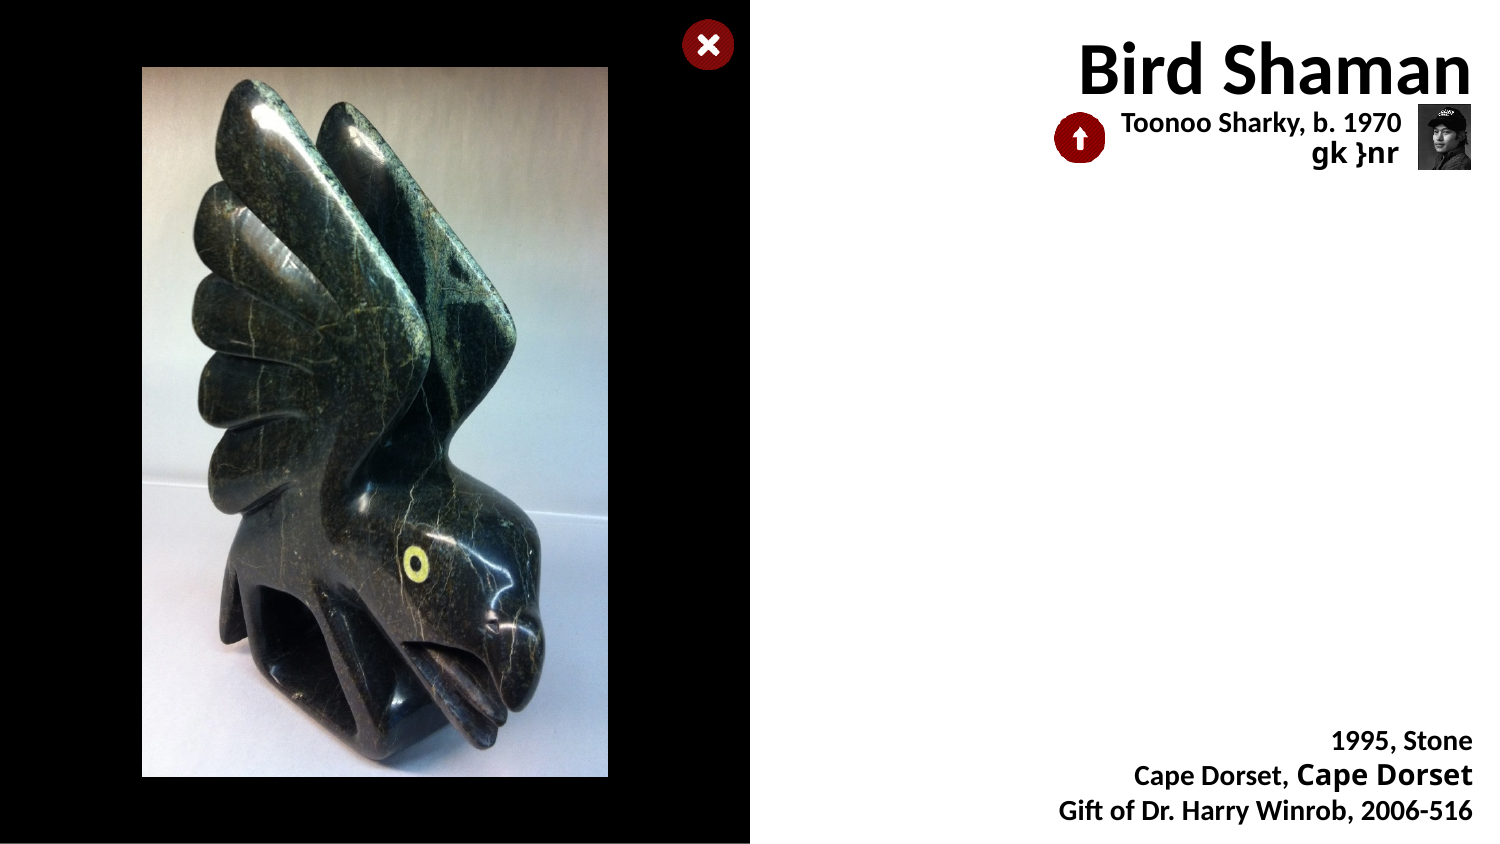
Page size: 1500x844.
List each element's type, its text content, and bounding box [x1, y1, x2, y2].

text_box 1995, Stone Cape Dorset, Cape Dorset Gift of Dr. Harry Winrob, 2006-516 [761, 714, 1489, 827]
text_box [0, 0, 751, 844]
text_box gk }nr [1311, 133, 1400, 169]
text_box Bird Shaman [754, 19, 1489, 110]
picture [1418, 104, 1471, 170]
text_box Toonoo Sharky, b. 1970 [1120, 102, 1402, 138]
picture [1053, 111, 1105, 163]
